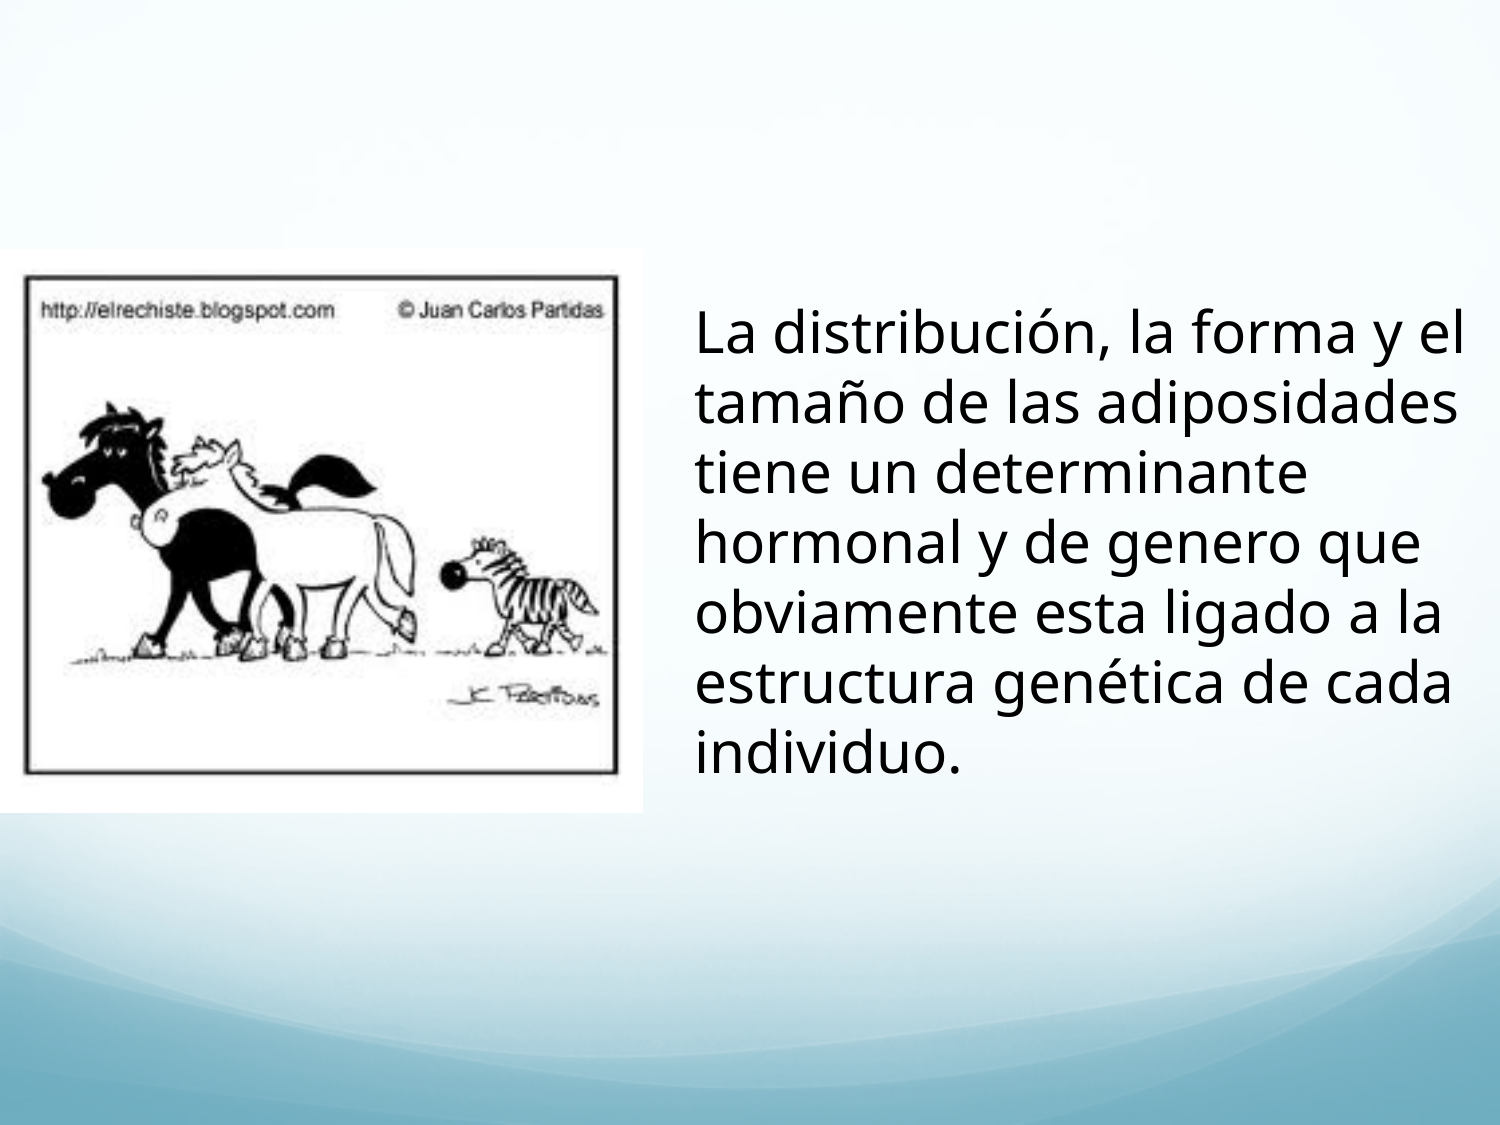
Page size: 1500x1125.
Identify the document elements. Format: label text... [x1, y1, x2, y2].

text_box La distribución, la forma y el tamaño de las adiposidades tiene un determinante hormonal y de genero que obviamente esta ligado a la estructura genética de cada individuo. [687, 287, 1489, 793]
picture [0, 0, 1500, 1125]
